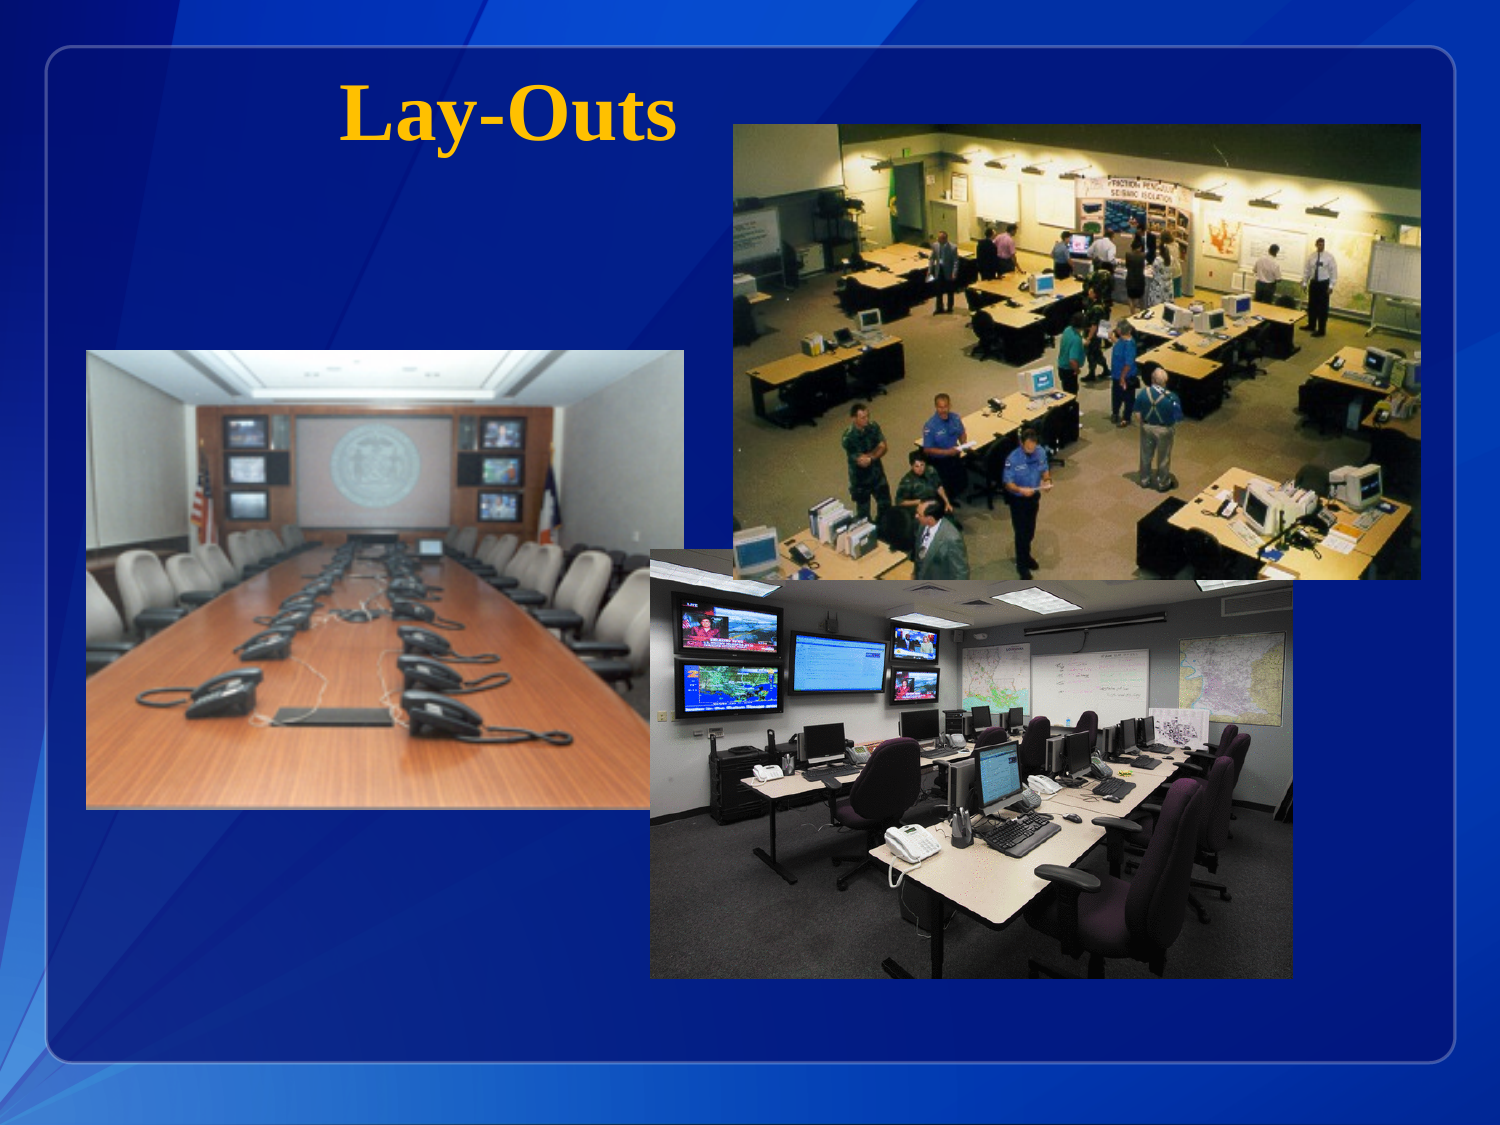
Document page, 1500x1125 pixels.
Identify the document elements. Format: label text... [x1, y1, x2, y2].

picture [0, 0, 1500, 1125]
text_box Lay-Outs [324, 50, 1050, 165]
